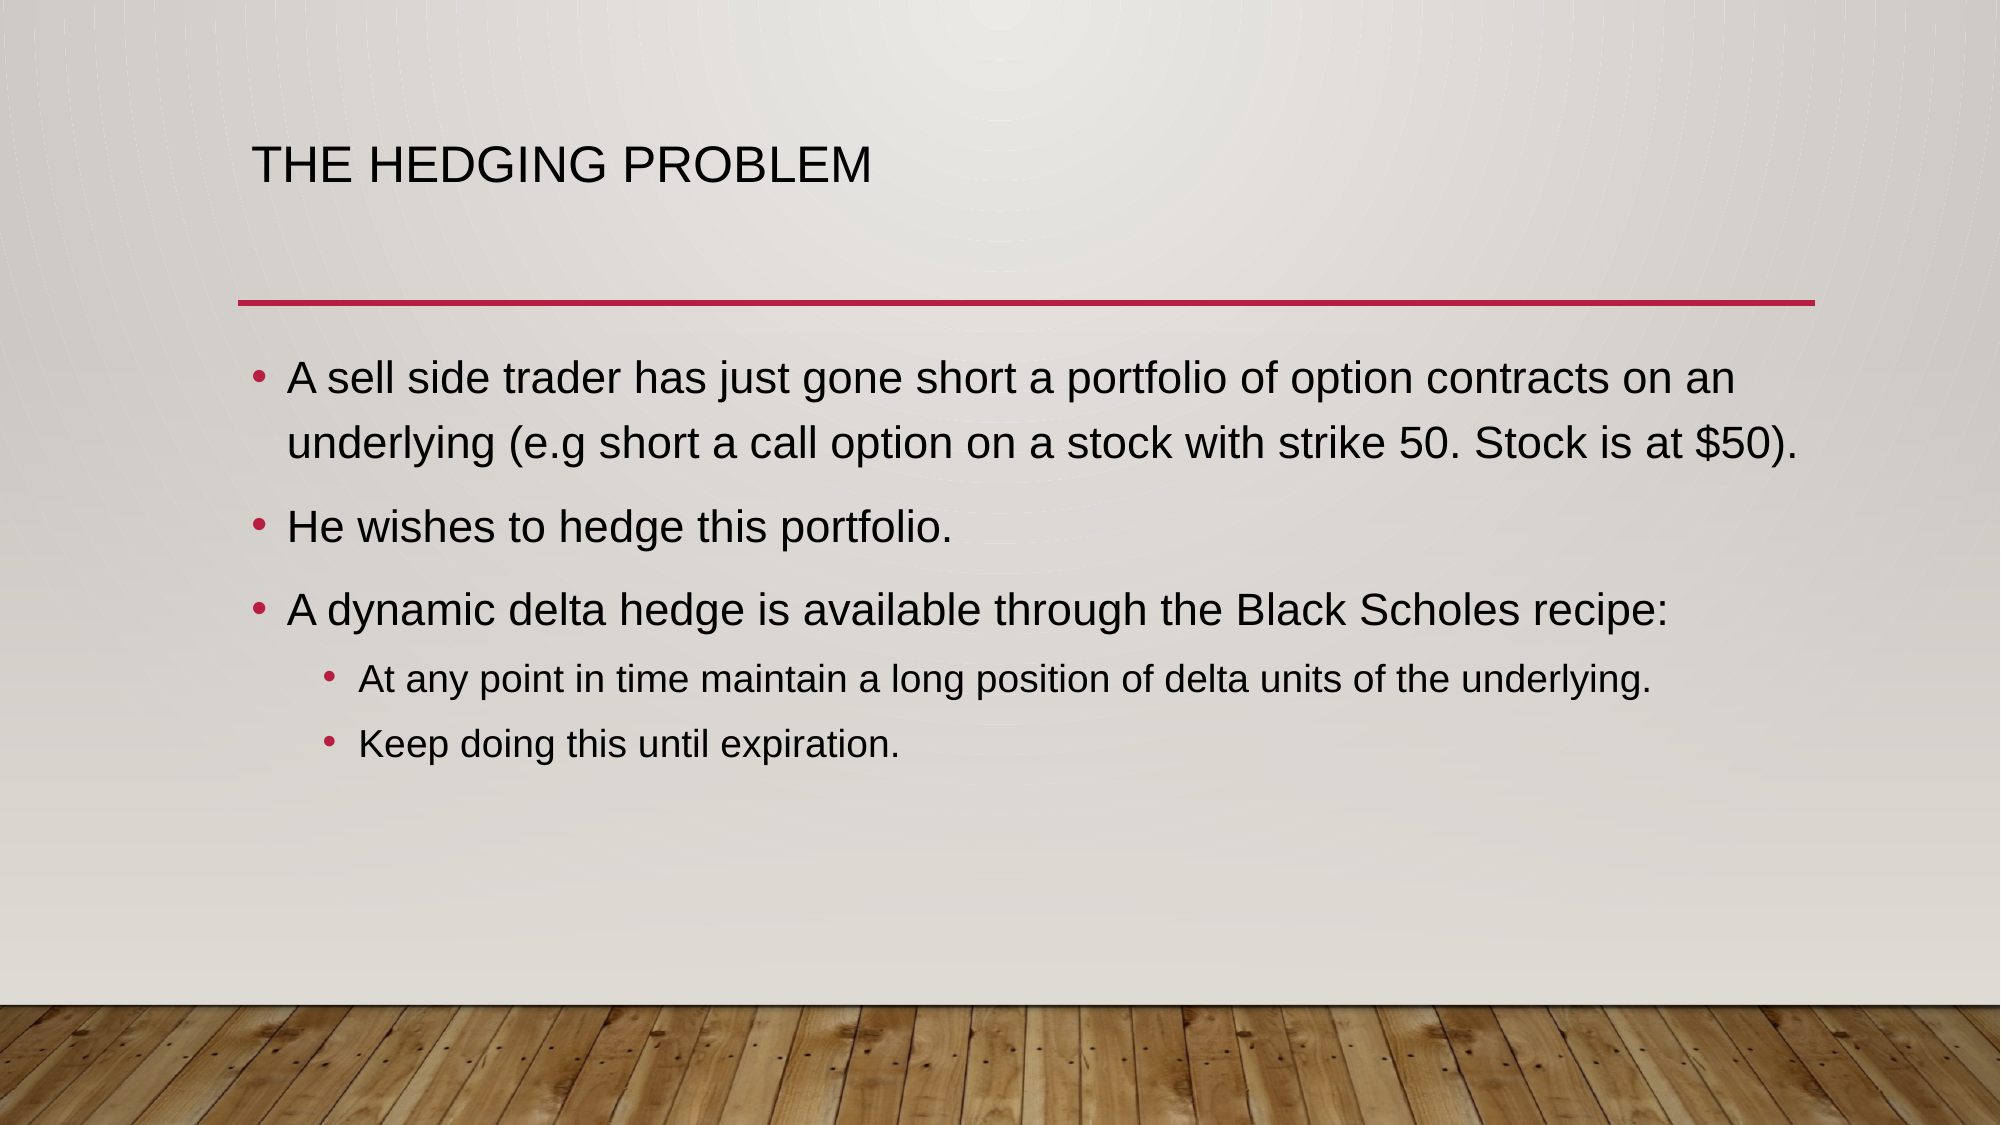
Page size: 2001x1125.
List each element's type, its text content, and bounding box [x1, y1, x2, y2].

picture [0, 1005, 2000, 1125]
list A sell side trader has just gone short a portfolio of option contracts on an underlying (e.g short a call option on a stock with strike 50. Stock is at $50). He wishes to hedge this portfolio. A dynamic delta hedge is available through the Black Scholes recipe: At any point in time maintain a long position of delta units of the underlying. Keep doing this until expiration. [238, 330, 1814, 897]
title The Hedging Problem [238, 131, 1814, 305]
